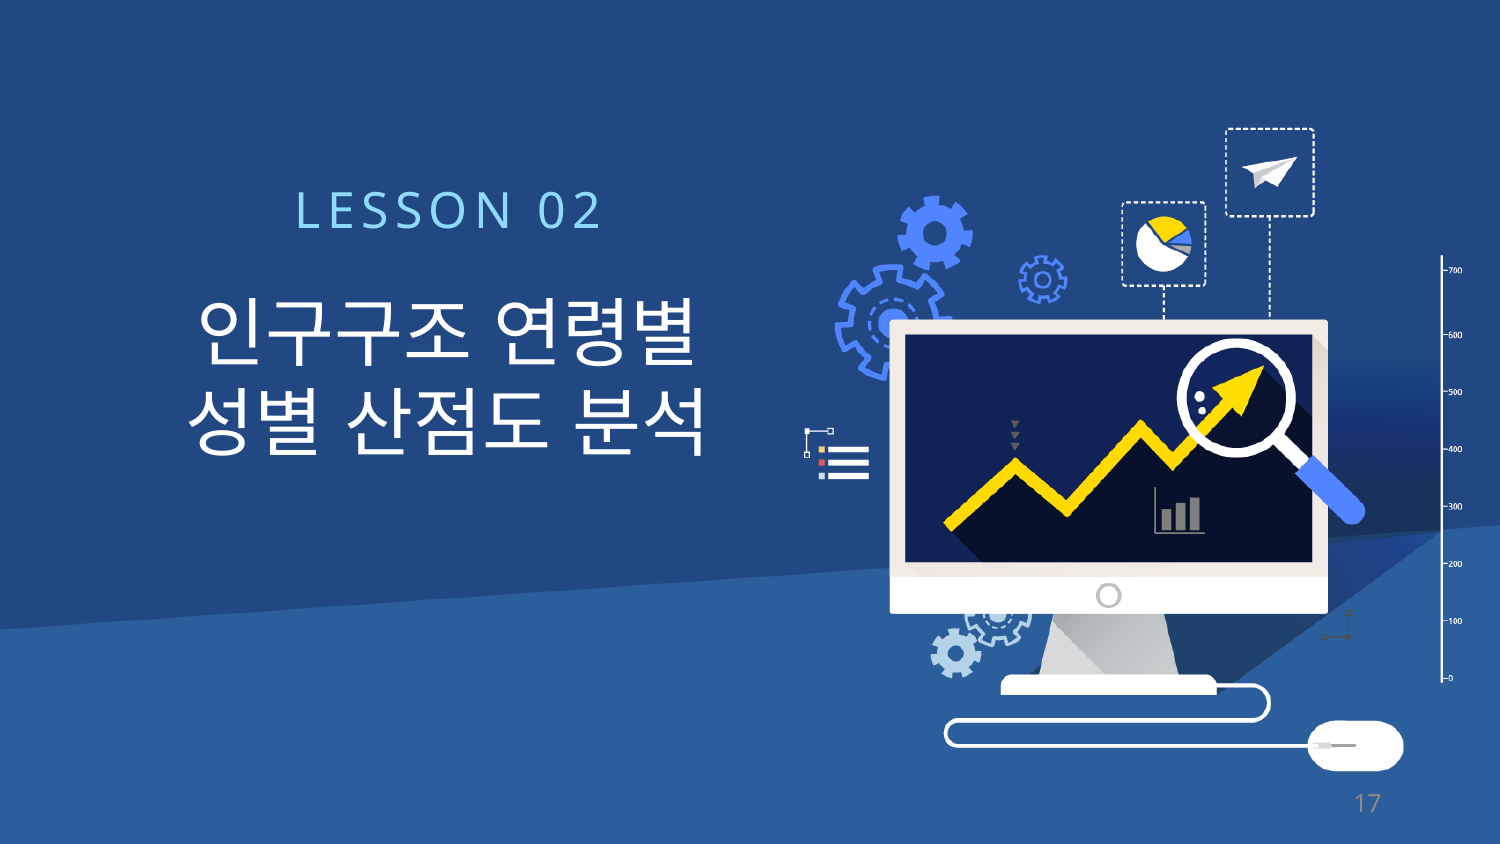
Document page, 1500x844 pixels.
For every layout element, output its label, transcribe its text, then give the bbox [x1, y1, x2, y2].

text_box LESSON 02 [280, 171, 616, 246]
picture [0, 0, 1500, 844]
text_box 인구구조 연령별 성별 산점도 분석 [171, 277, 726, 473]
